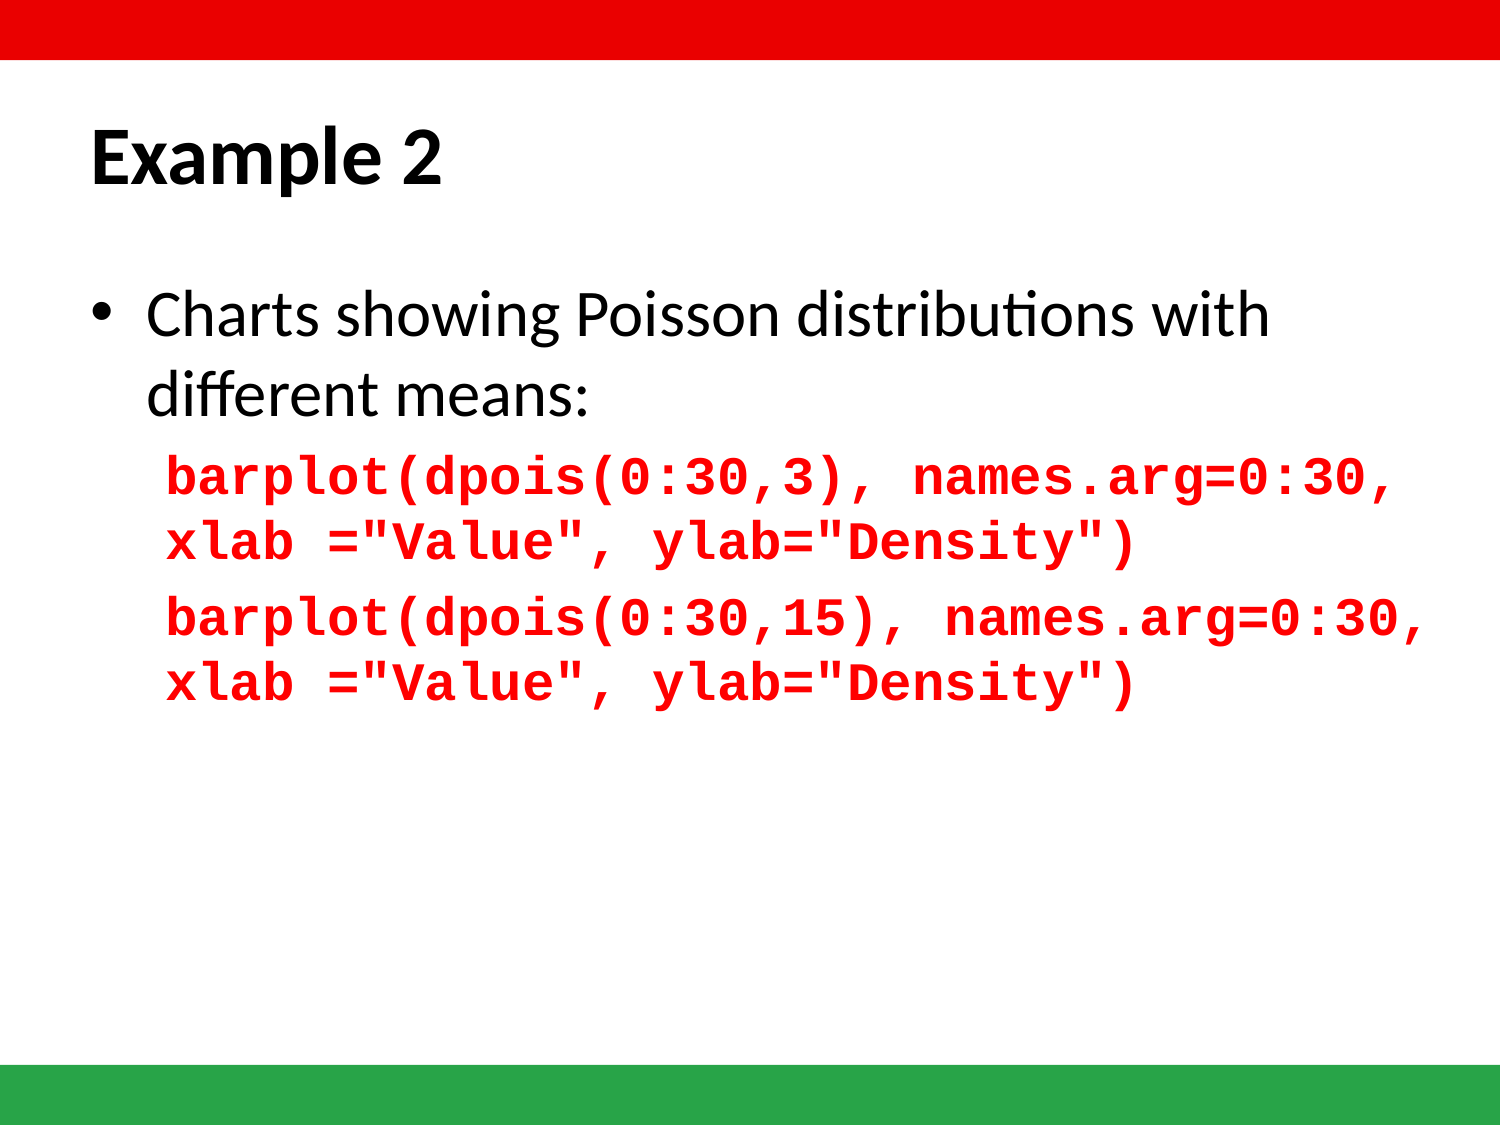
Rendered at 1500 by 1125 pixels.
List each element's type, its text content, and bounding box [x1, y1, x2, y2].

list Charts showing Poisson distributions with different means: barplot(dpois(0:30,3), names.arg=0:30, xlab ="Value", ylab="Density") barplot(dpois(0:30,15), names.arg=0:30, xlab ="Value", ylab="Density") [74, 262, 1459, 1000]
title Example 2 [74, 70, 1377, 233]
